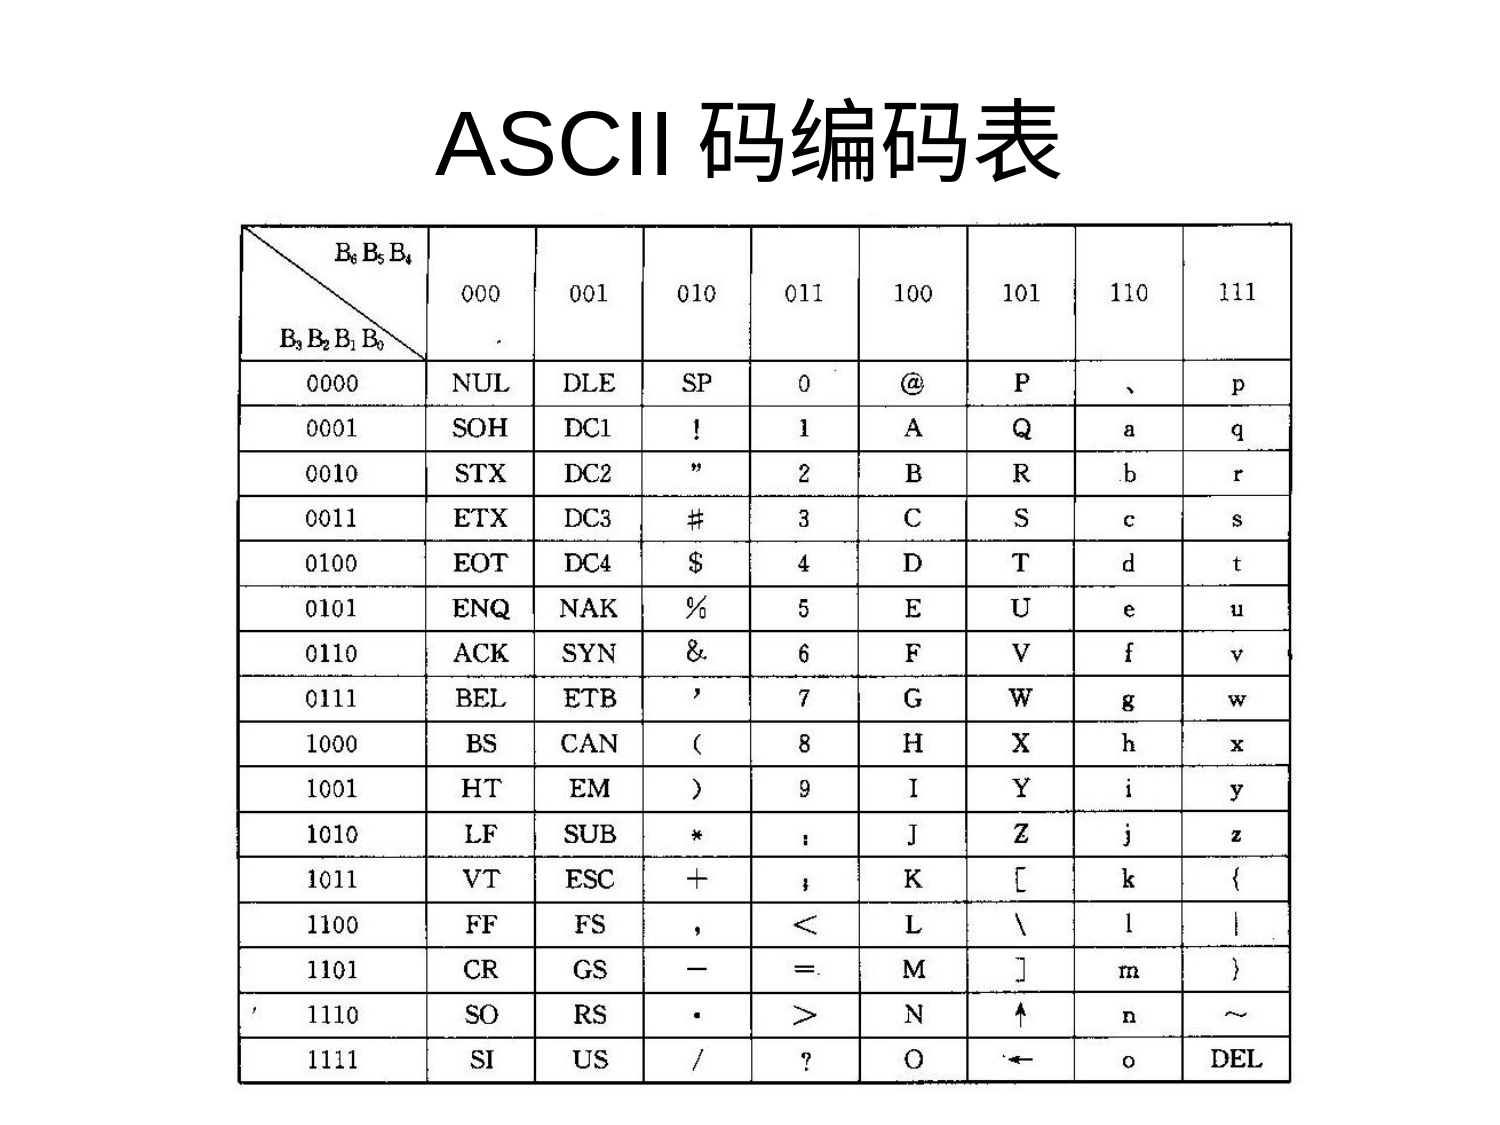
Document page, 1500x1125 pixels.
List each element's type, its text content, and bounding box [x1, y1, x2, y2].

title ASCII码编码表 [74, 44, 1426, 233]
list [224, 212, 1305, 1095]
